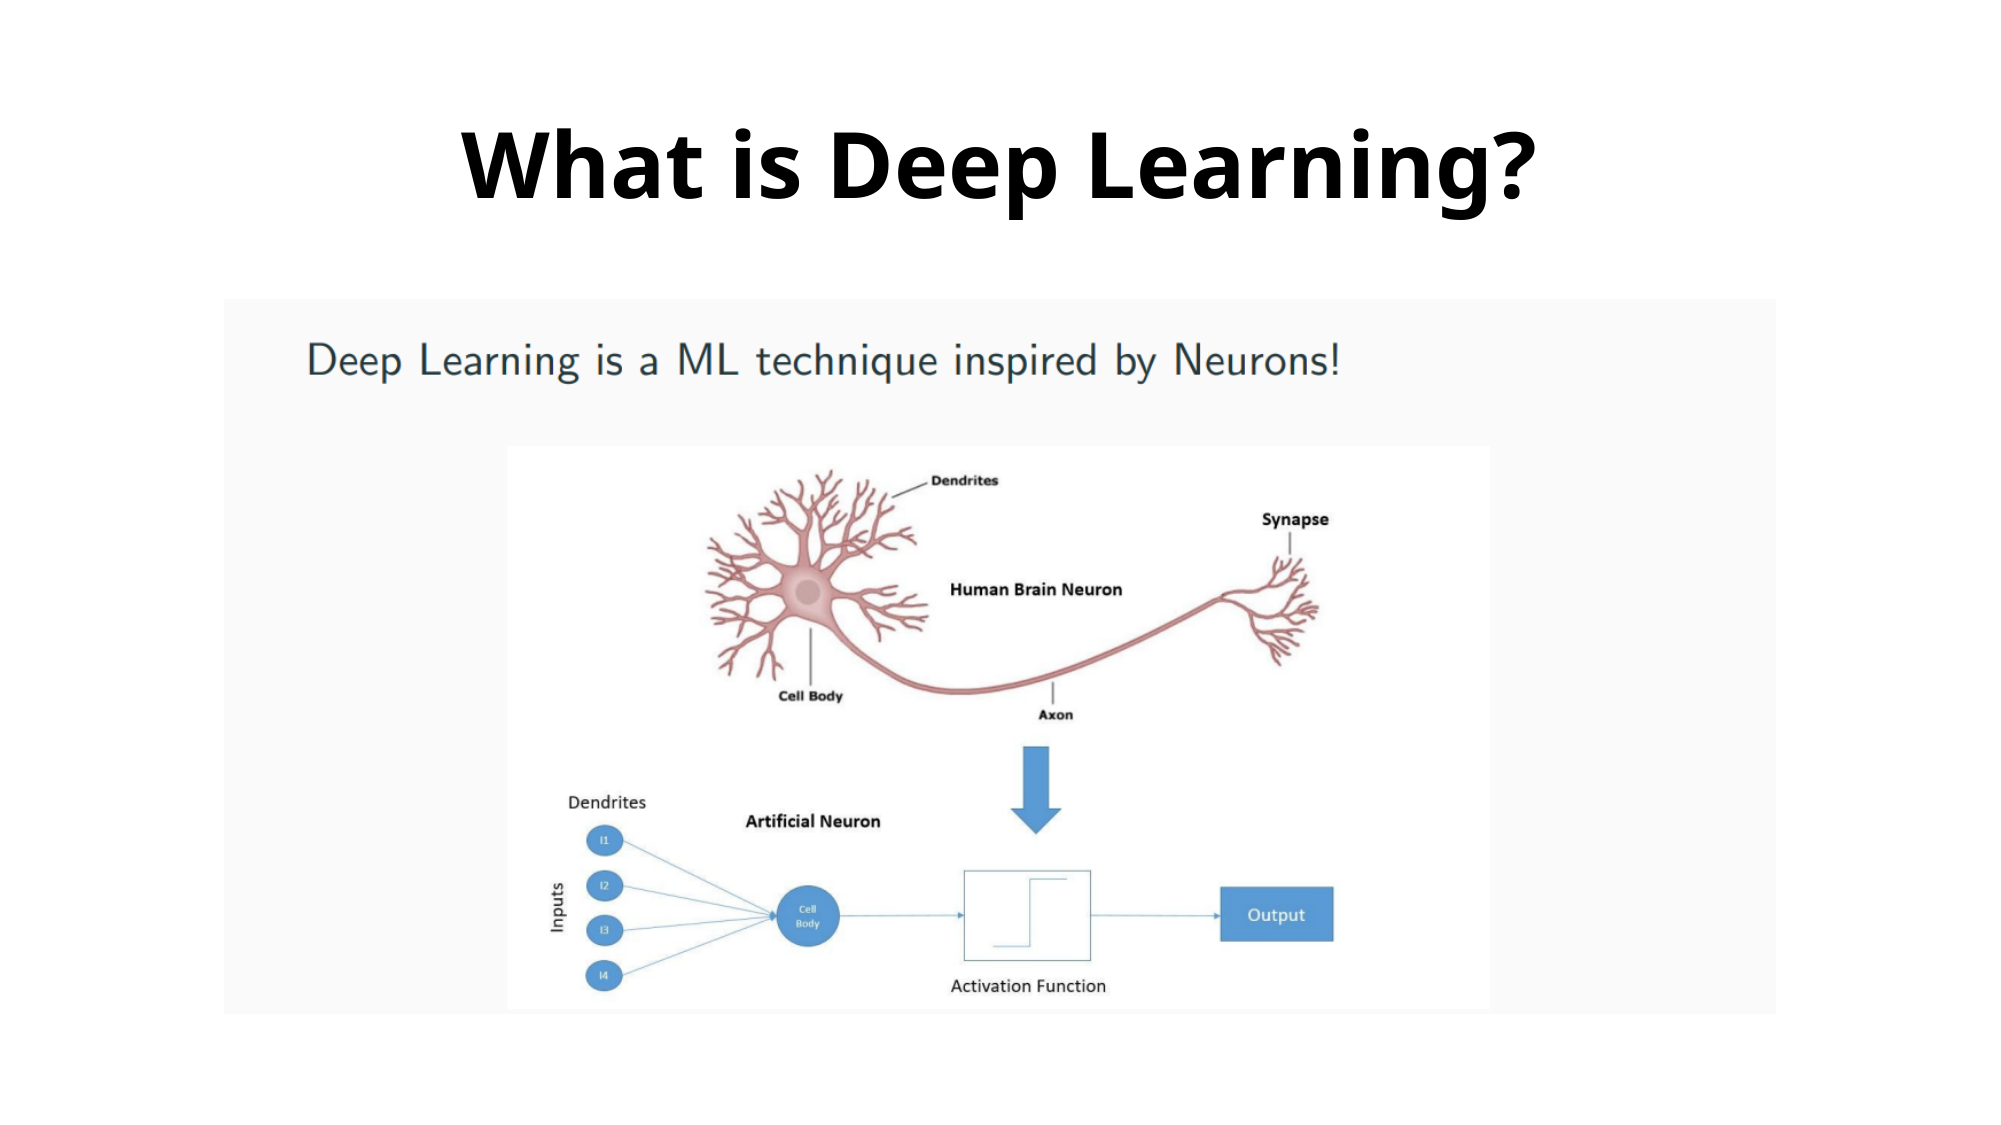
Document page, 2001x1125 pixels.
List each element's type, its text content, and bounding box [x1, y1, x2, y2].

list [224, 299, 1775, 1014]
title What is Deep Learning? [137, 59, 1863, 278]
